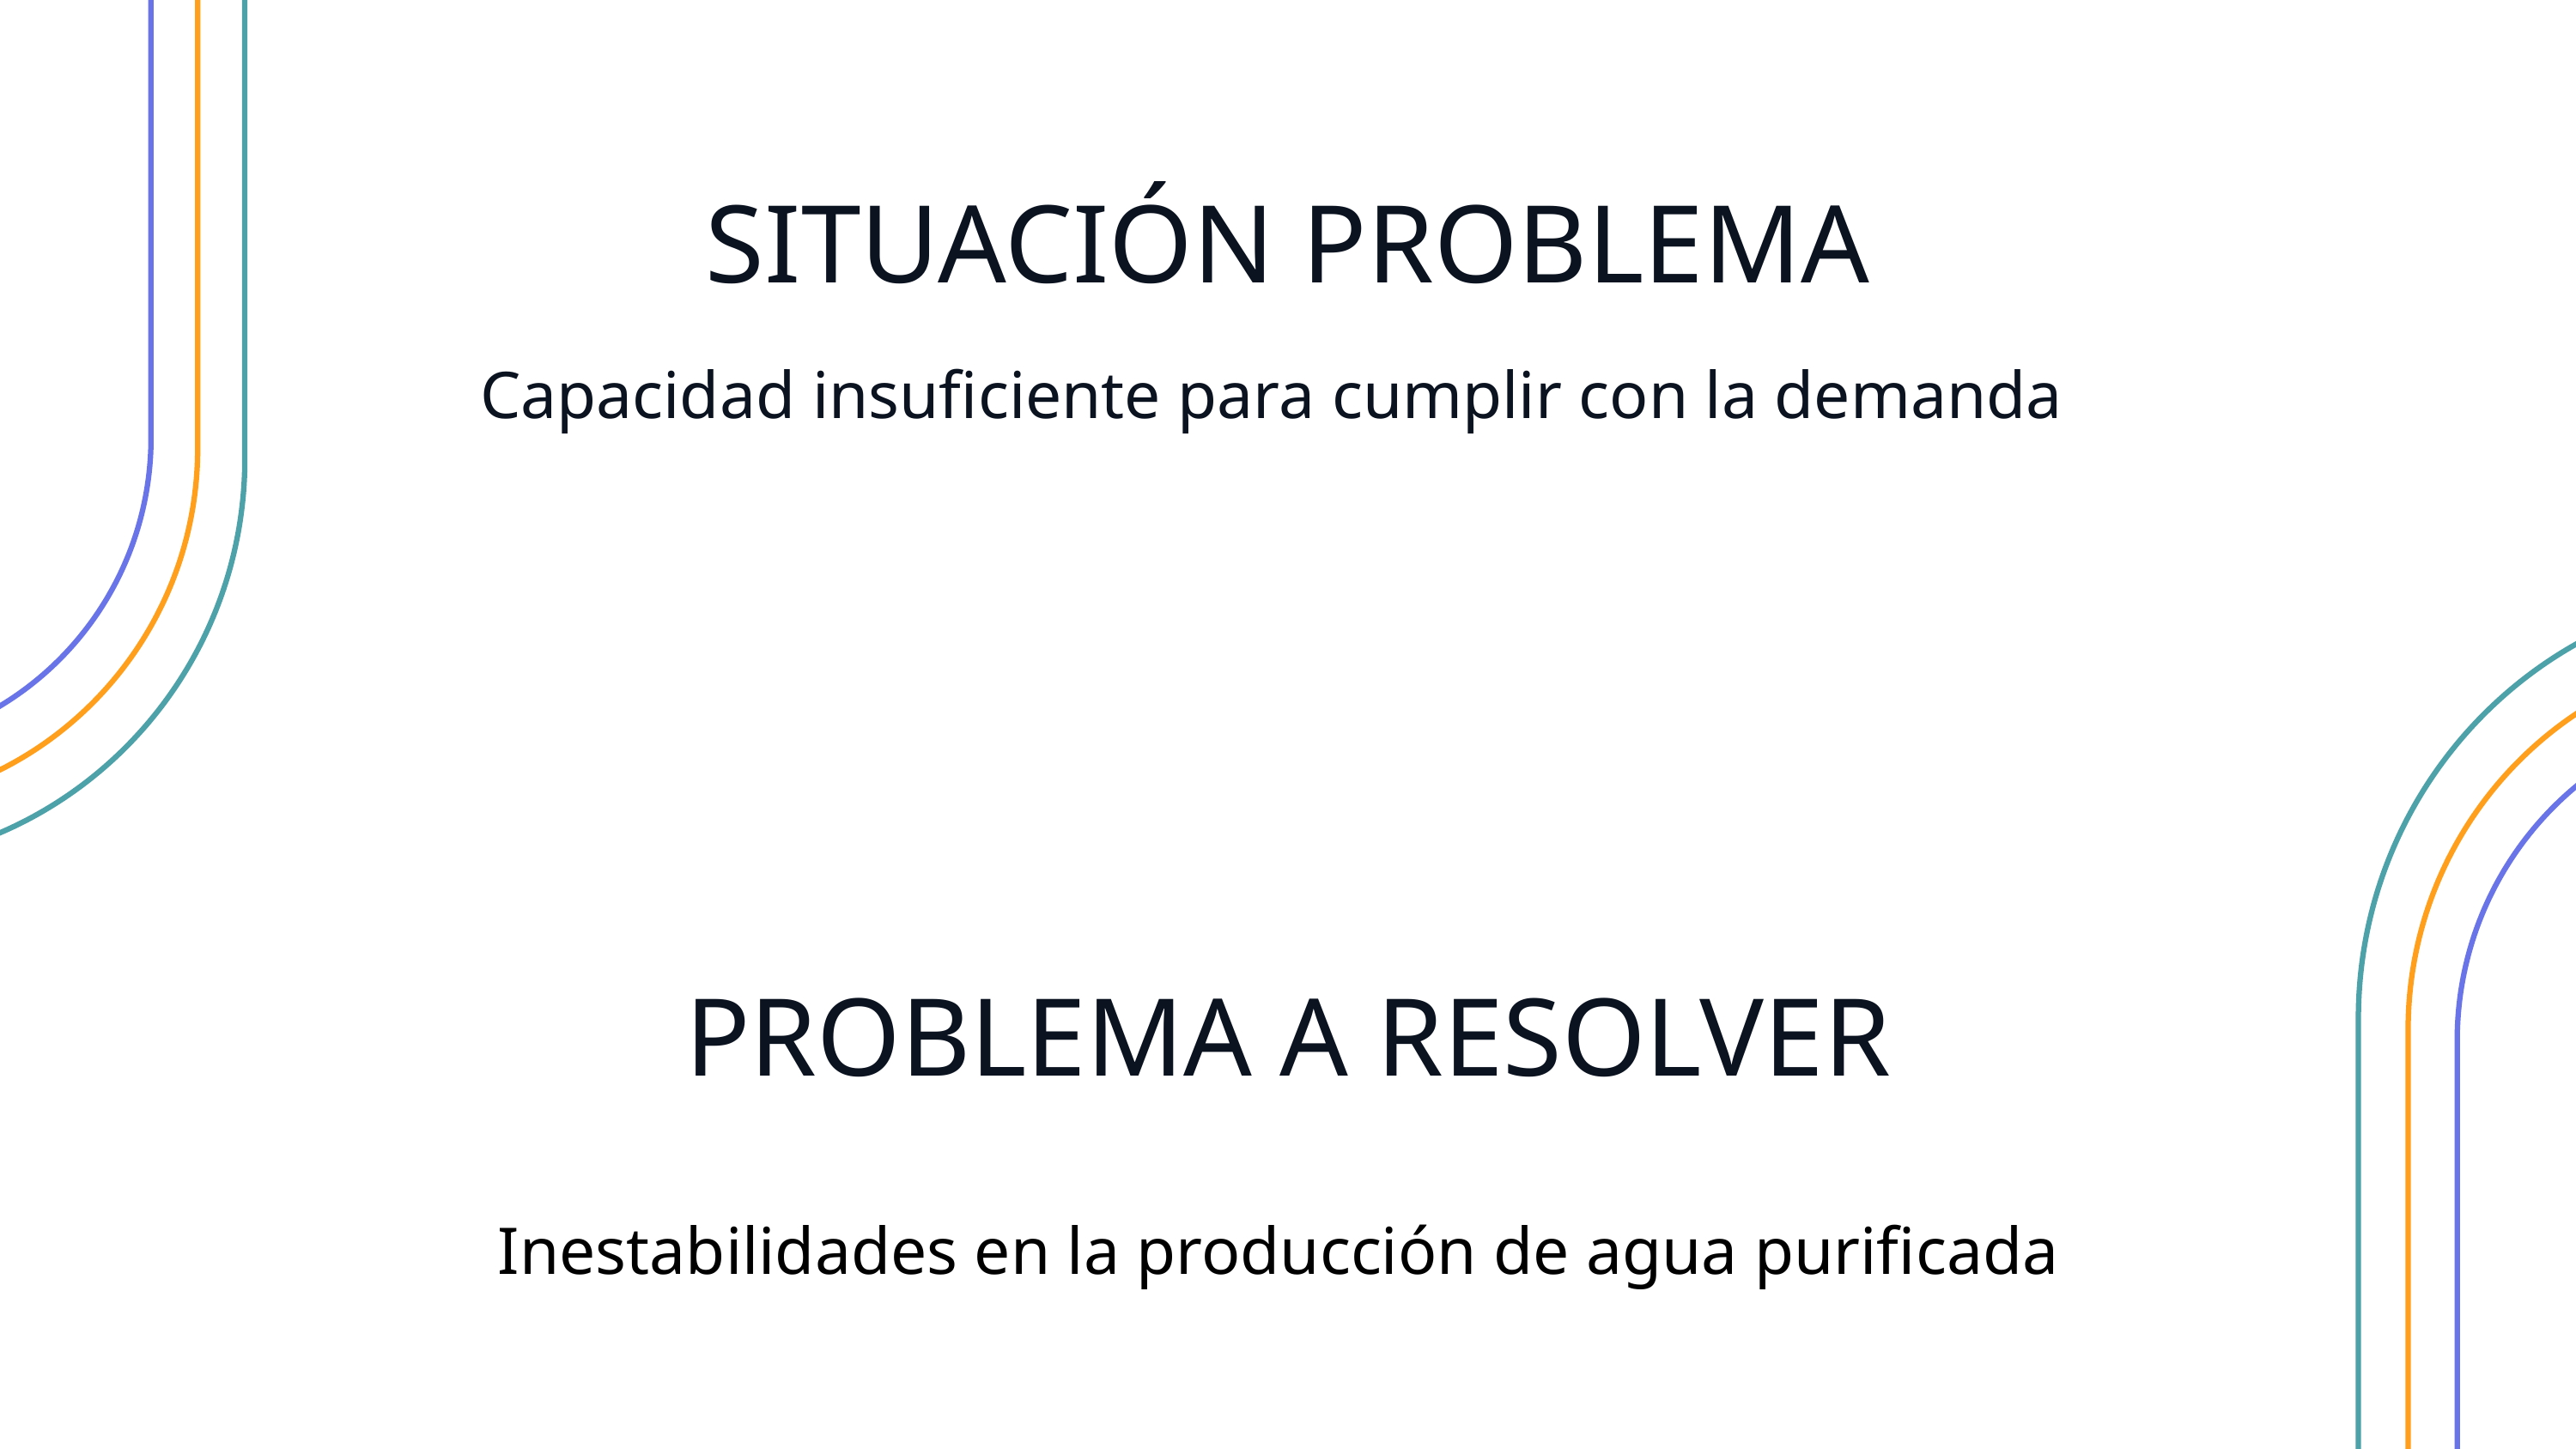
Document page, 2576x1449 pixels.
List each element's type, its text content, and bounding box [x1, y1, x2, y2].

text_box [2358, 589, 2576, 1449]
text_box Inestabilidades en la producción de agua purificada [393, 1179, 2198, 1288]
text_box PROBLEMA A RESOLVER [81, 943, 2354, 1098]
text_box Capacidad insuficiente para cumplir con la demanda [386, 323, 2190, 432]
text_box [0, 0, 246, 866]
text_box SITUACIÓN PROBLEMA [250, 149, 2432, 305]
